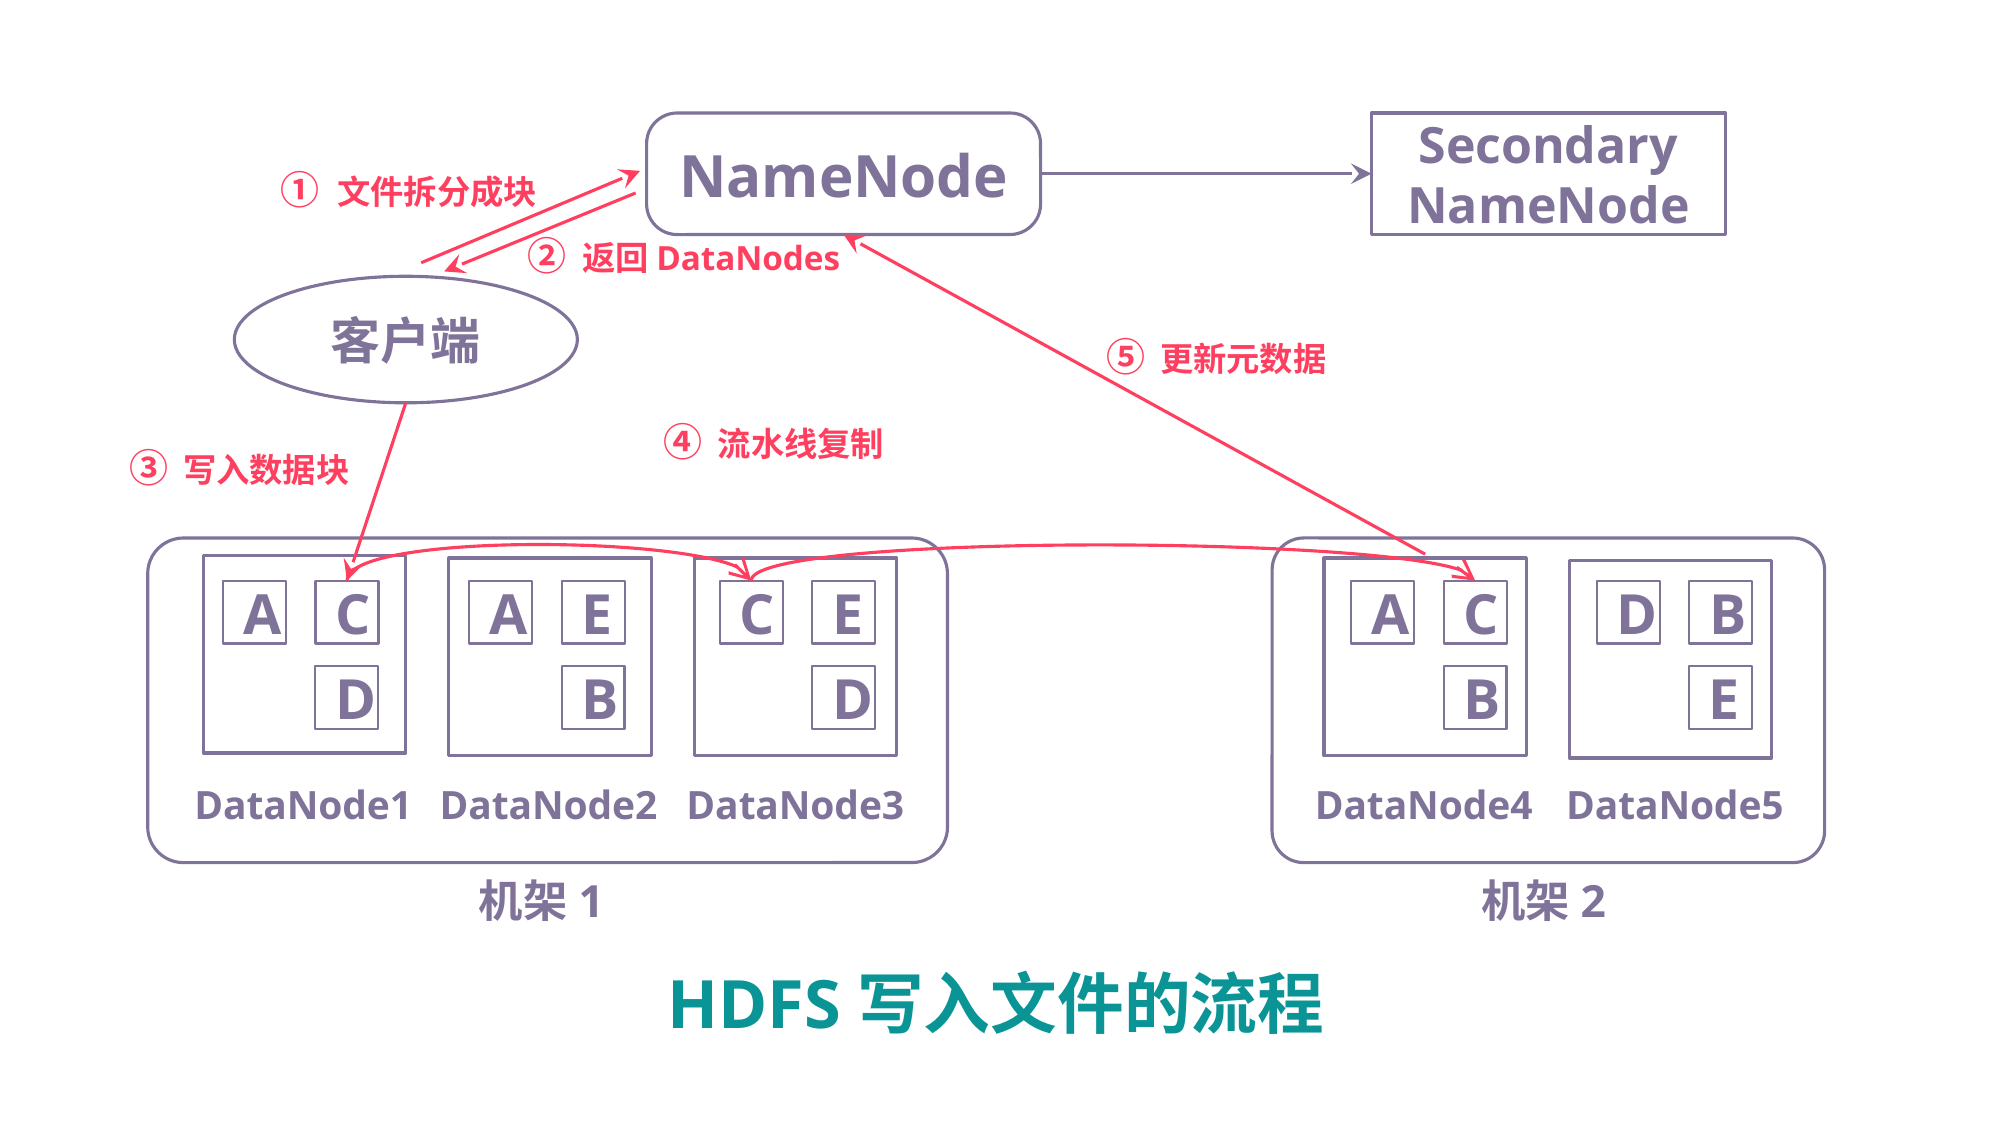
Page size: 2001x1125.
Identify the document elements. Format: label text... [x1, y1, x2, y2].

text_box D [315, 666, 379, 730]
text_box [1112, 218, 1117, 943]
text_box D [1596, 580, 1660, 644]
text_box 机架1 [464, 865, 619, 934]
text_box Secondary NameNode [1371, 112, 1726, 235]
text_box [843, 234, 1112, 555]
text_box DataNode5 [1551, 773, 1799, 835]
text_box ① 文件拆分成块 [265, 158, 552, 220]
text_box E [812, 580, 876, 644]
text_box ③ 写入数据块 [114, 436, 346, 499]
text_box DataNode1 [179, 773, 424, 835]
text_box 客户端 [234, 276, 578, 403]
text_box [443, 192, 636, 272]
text_box DataNode4 [1300, 773, 1548, 835]
text_box C [315, 580, 379, 644]
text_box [420, 170, 641, 263]
text_box HDFS写入文件的流程 [652, 954, 1340, 1050]
text_box NameNode [646, 112, 1041, 234]
text_box A [223, 580, 287, 644]
text_box [553, 558, 652, 756]
text_box C [719, 580, 783, 644]
text_box [1272, 537, 1825, 863]
text_box B [1443, 666, 1507, 730]
text_box C [1443, 580, 1507, 644]
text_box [548, 378, 553, 783]
text_box E [561, 580, 625, 644]
text_box B [561, 666, 625, 730]
text_box [1323, 558, 1527, 756]
text_box D [812, 666, 876, 730]
text_box [448, 558, 548, 756]
text_box ② 返回DataNodes [513, 224, 855, 286]
text_box [203, 555, 406, 754]
text_box DataNode2 [424, 773, 671, 835]
text_box B [1689, 580, 1753, 644]
text_box [1569, 560, 1772, 758]
text_box A [469, 580, 533, 644]
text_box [1117, 234, 1426, 555]
text_box ④ 流水线复制 [649, 409, 843, 472]
text_box DataNode3 [671, 773, 920, 835]
text_box [694, 558, 897, 756]
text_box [346, 402, 407, 581]
text_box [147, 537, 948, 863]
text_box A [1351, 580, 1415, 644]
text_box 机架2 [1466, 865, 1621, 934]
text_box E [1688, 666, 1752, 730]
